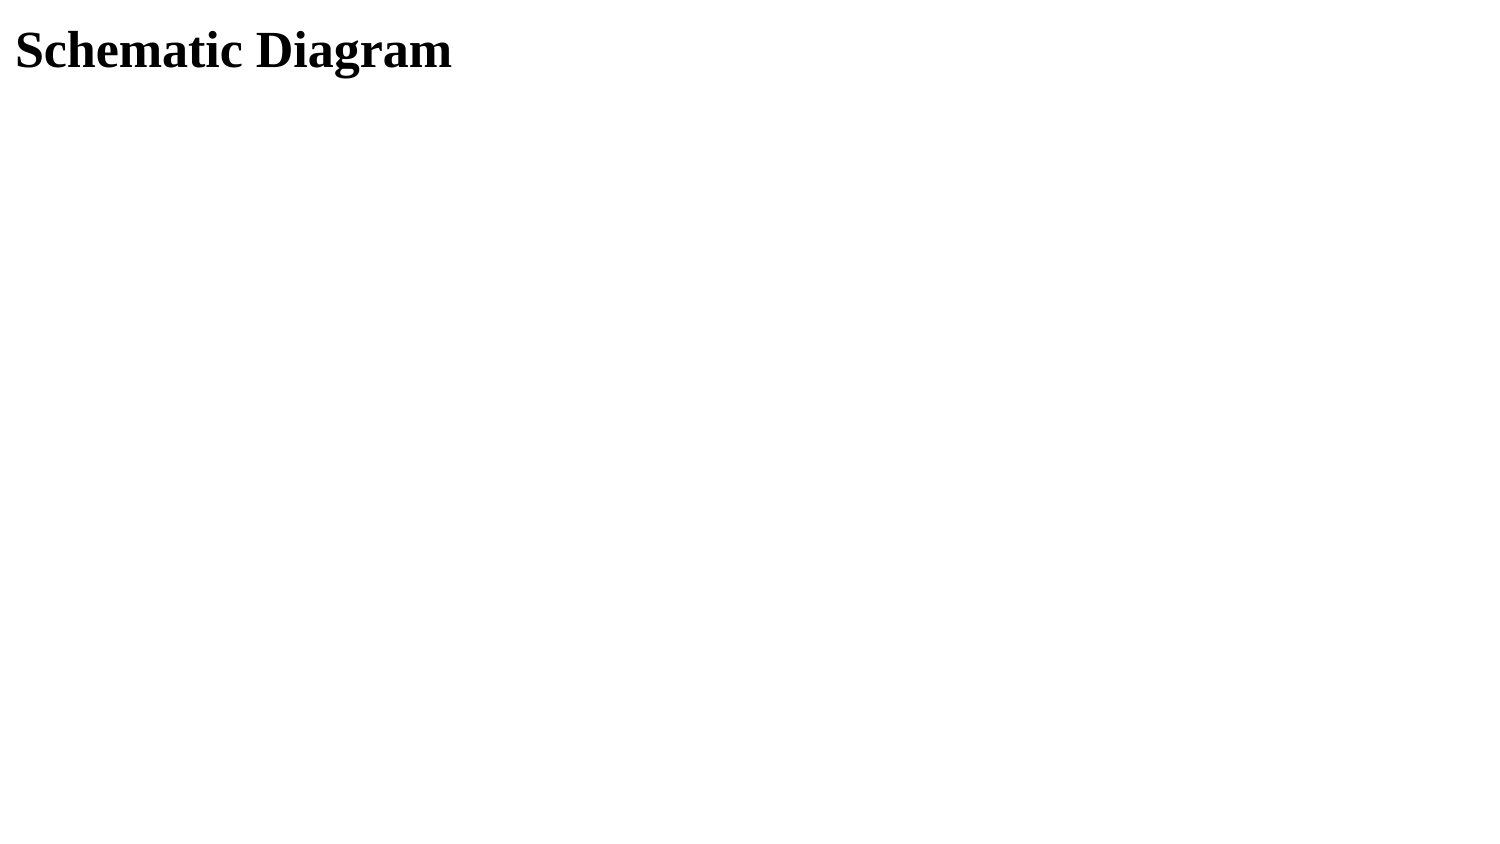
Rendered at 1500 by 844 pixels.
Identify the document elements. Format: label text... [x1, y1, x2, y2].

text_box Schematic Diagram [0, 0, 493, 93]
